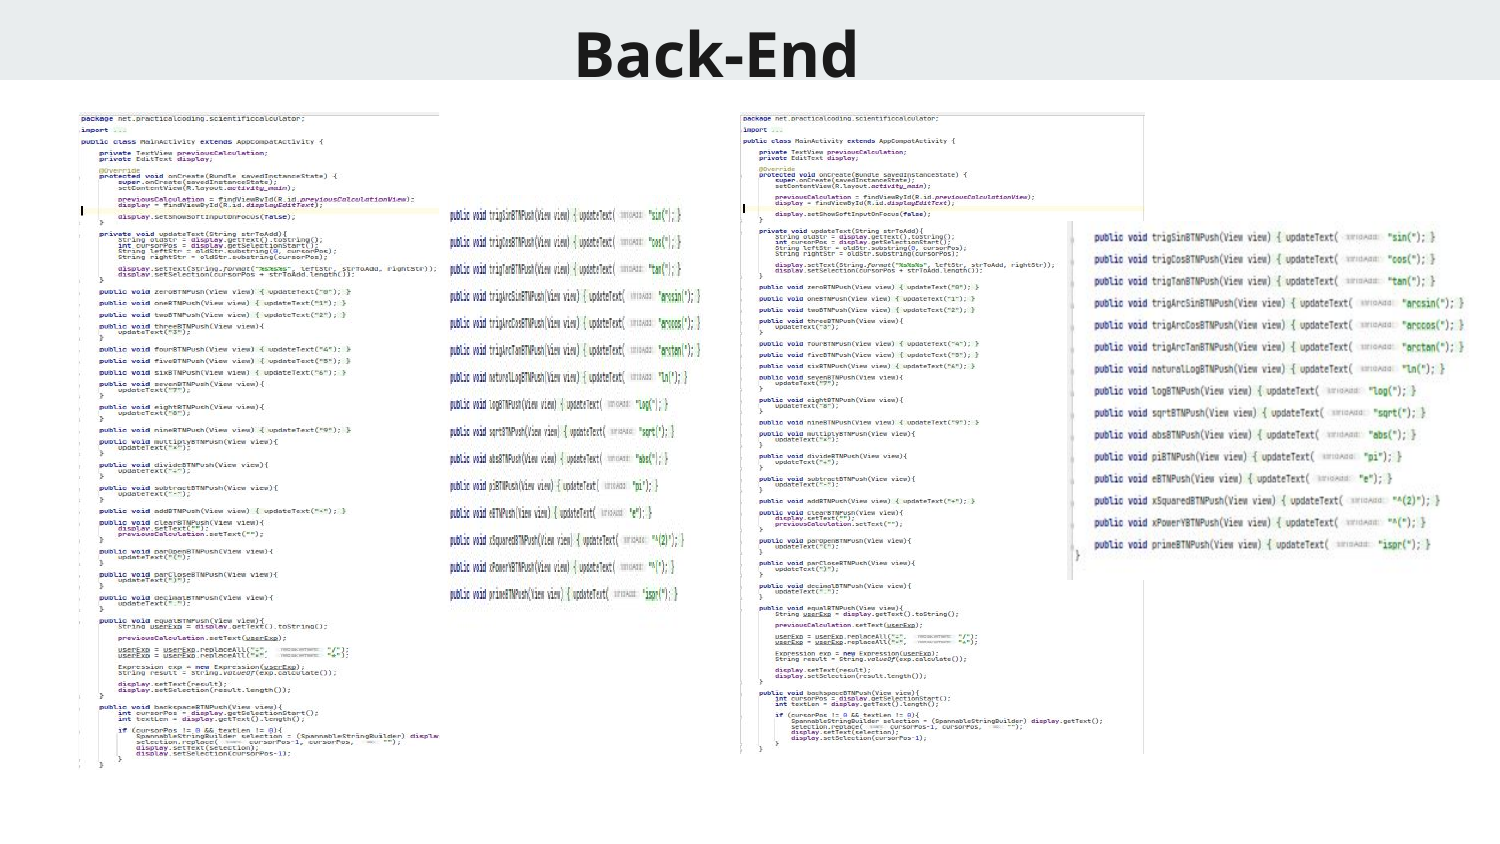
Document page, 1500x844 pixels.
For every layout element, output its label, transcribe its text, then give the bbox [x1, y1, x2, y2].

title Back-End [86, 0, 1348, 88]
picture [739, 111, 1500, 755]
picture [78, 111, 440, 770]
picture [447, 195, 704, 639]
